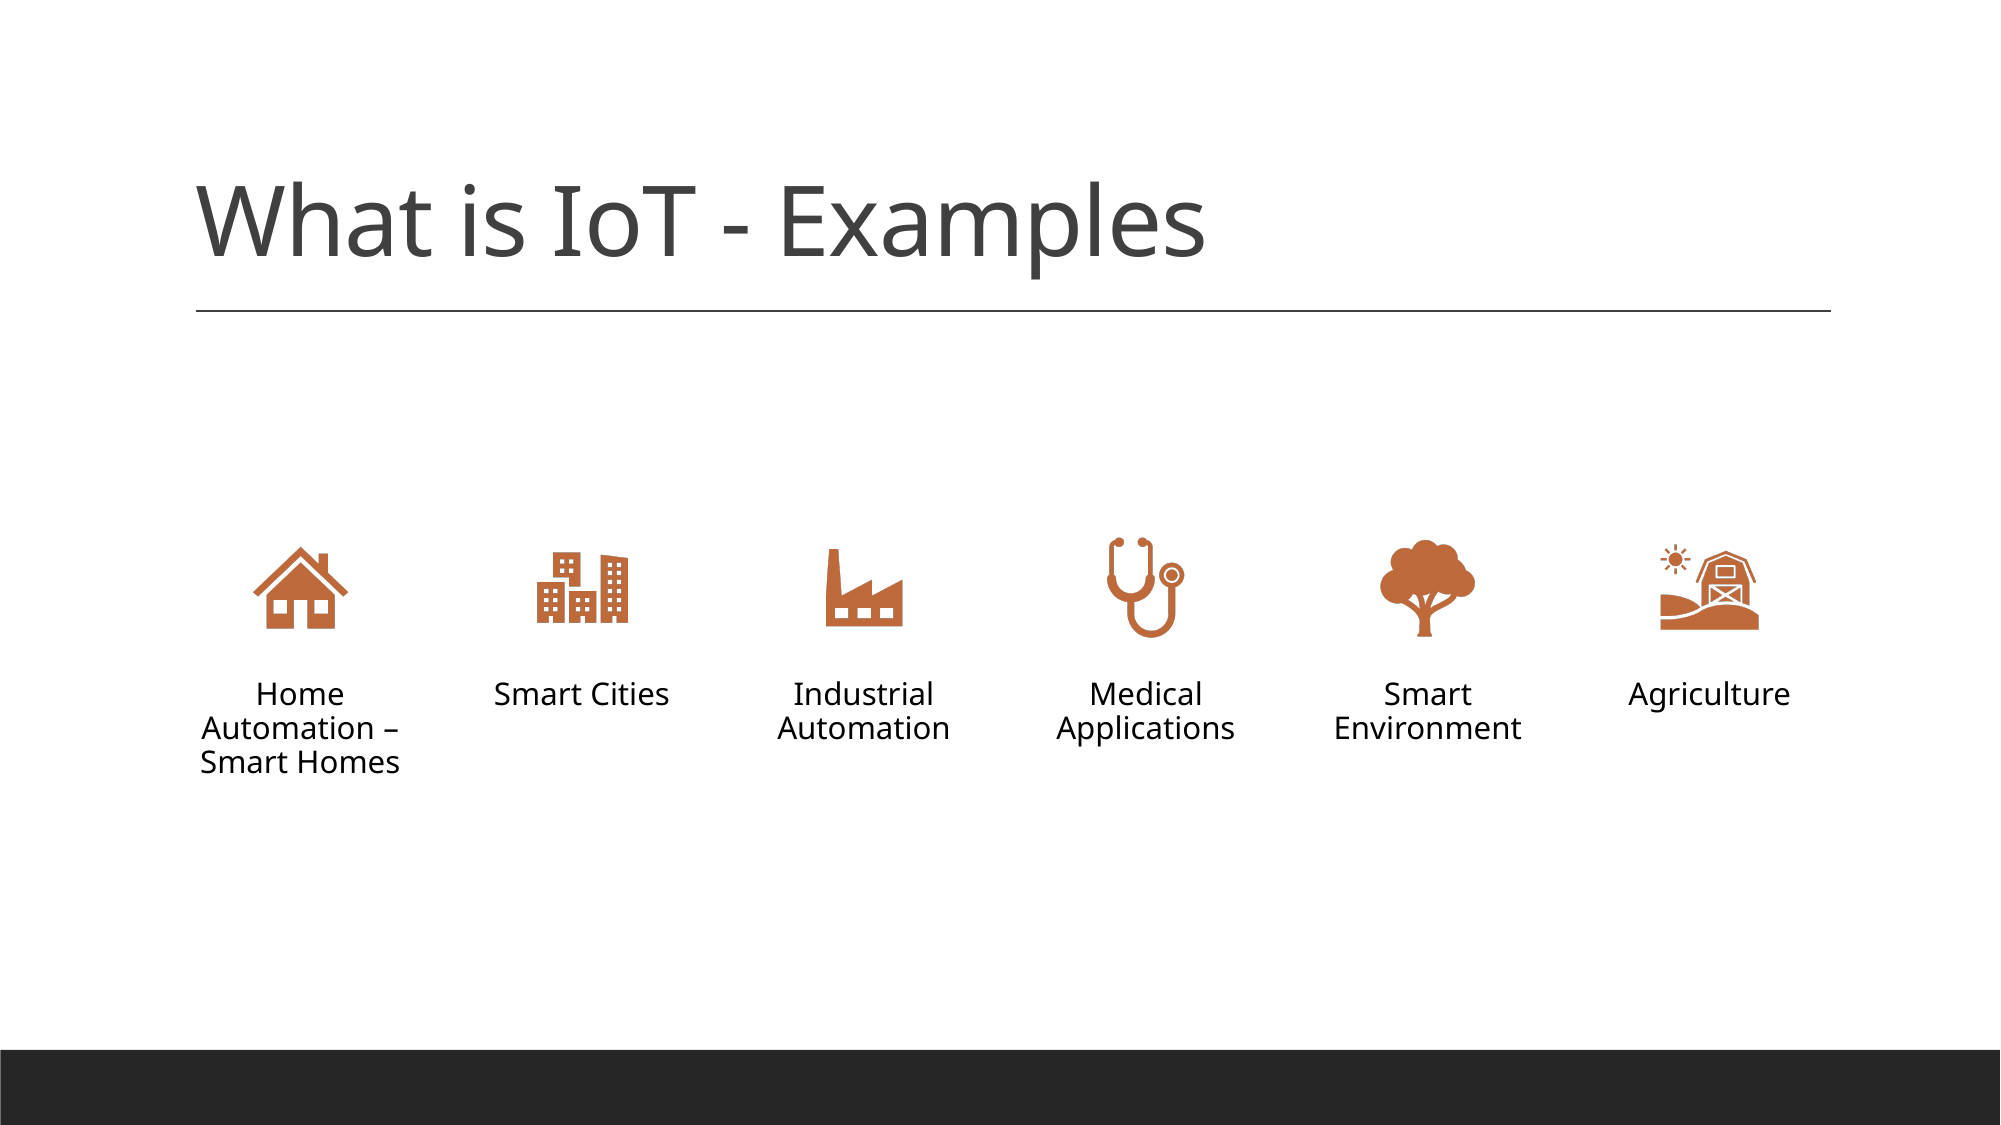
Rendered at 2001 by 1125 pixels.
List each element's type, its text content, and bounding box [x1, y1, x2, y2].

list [179, 345, 1831, 964]
title What is IoT - Examples [180, 47, 1830, 285]
